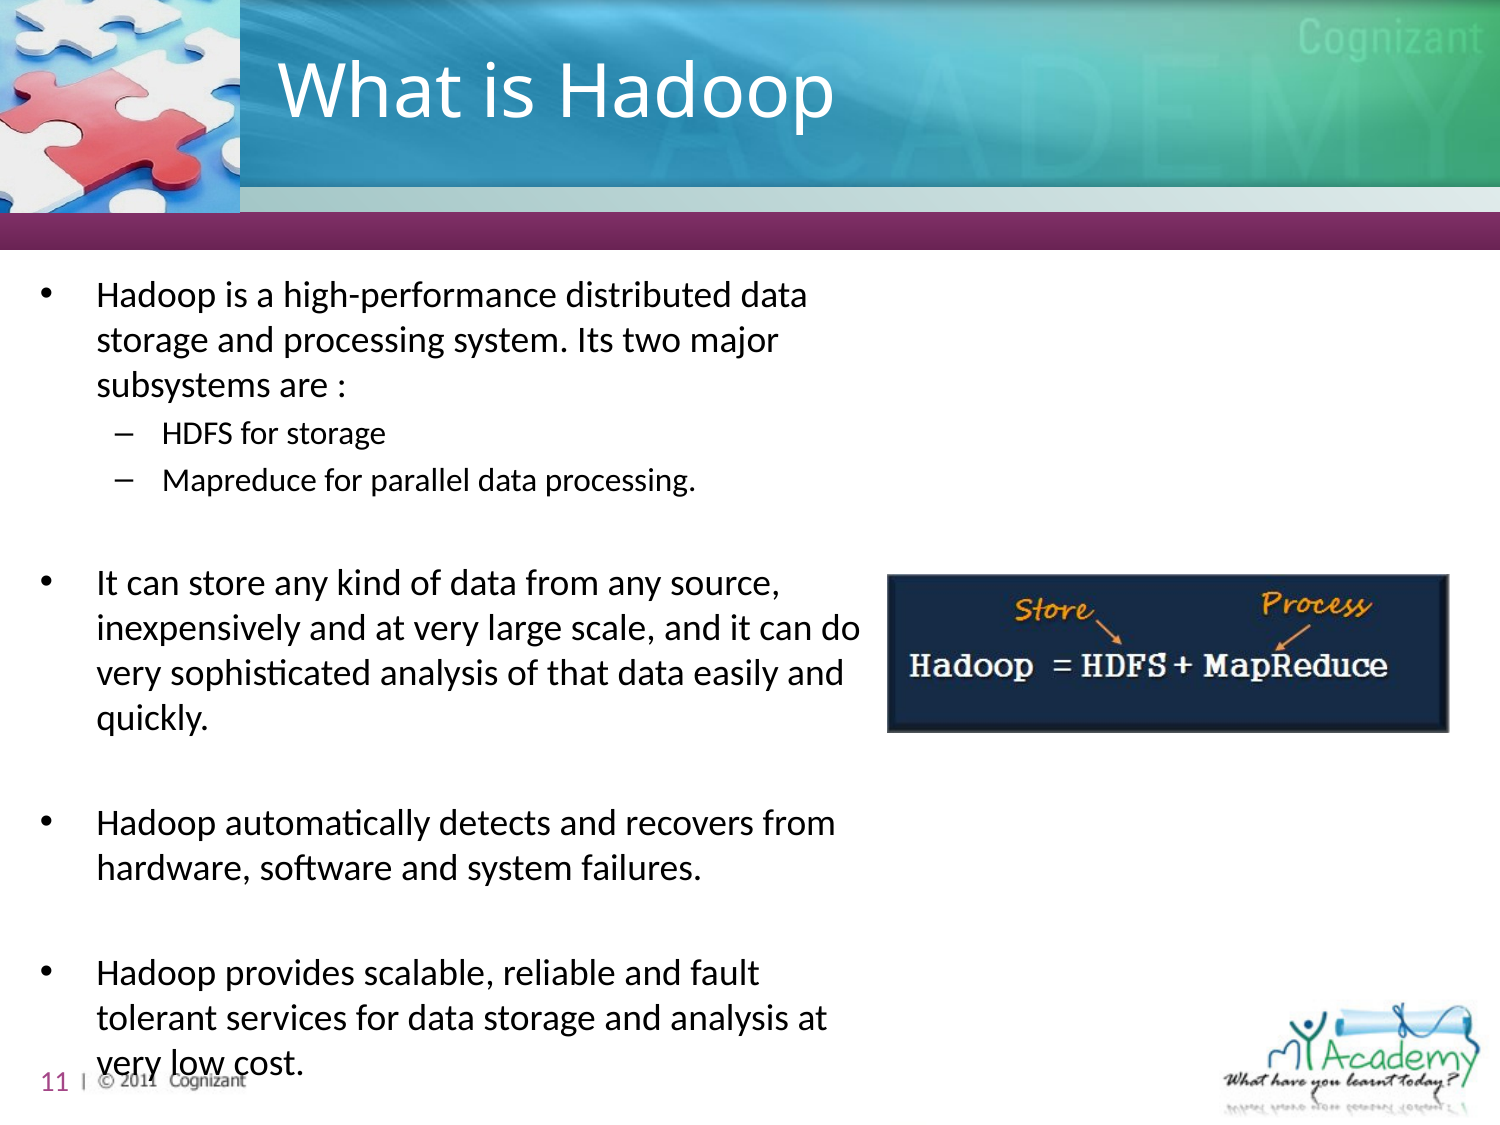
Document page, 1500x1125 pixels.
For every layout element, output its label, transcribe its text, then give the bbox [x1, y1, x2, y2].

slide_number 11 [24, 1054, 100, 1100]
picture [0, 250, 1500, 1125]
list Hadoop is a high-performance distributed data storage and processing system. Its two major subsystems are : HDFS for storage Mapreduce for parallel data processing. It can store any kind of data from any source, inexpensively and at very large scale, and it can do very sophisticated analysis of that data easily and quickly. Hadoop automatically detects and recovers from hardware, software and system failures. Hadoop provides scalable, reliable and fault tolerant services for data storage and analysis at very low cost. [24, 262, 888, 1125]
title What is Hadoop [262, 0, 1500, 175]
picture [0, 0, 1500, 213]
